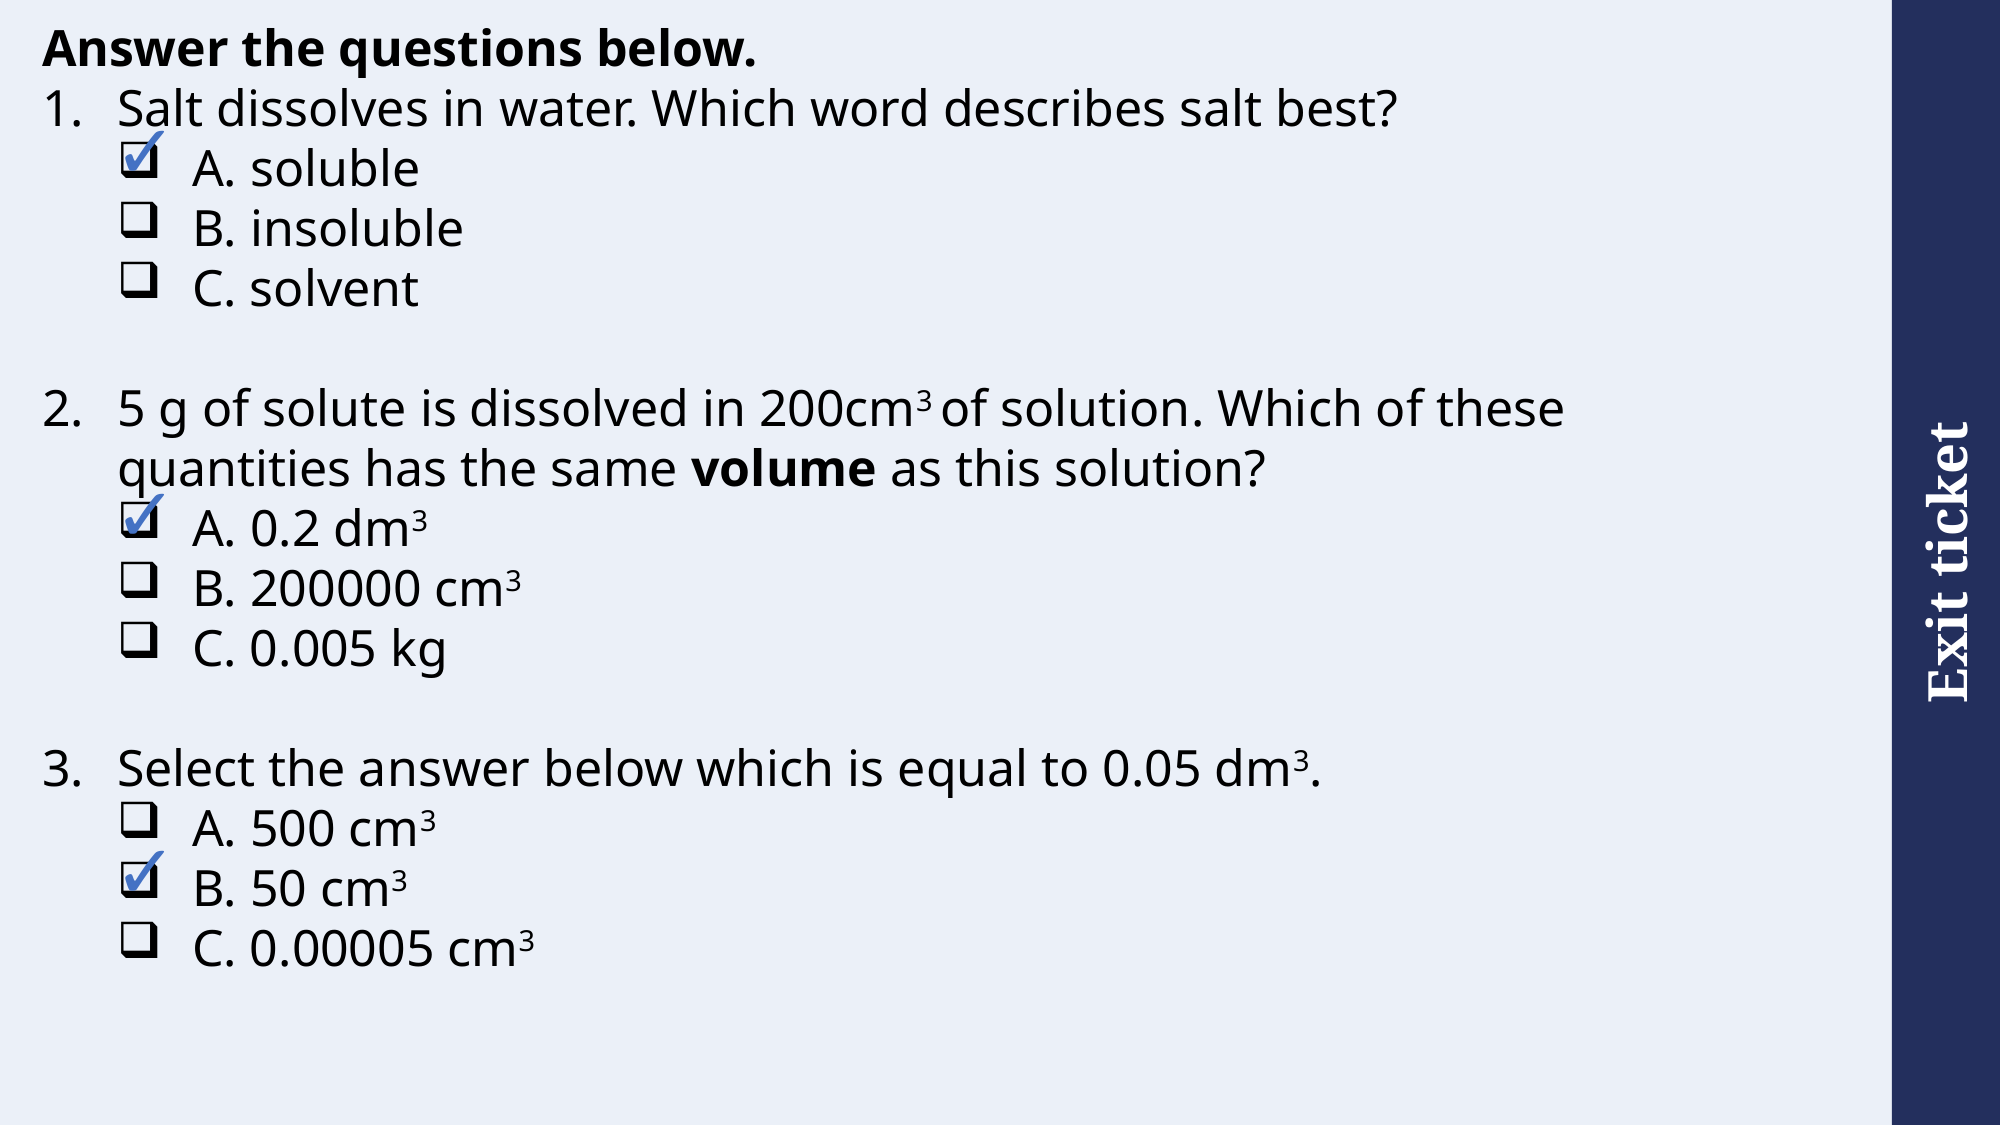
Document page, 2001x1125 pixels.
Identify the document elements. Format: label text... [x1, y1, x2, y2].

text_box ✓ [99, 459, 192, 565]
text_box Answer the questions below. Salt dissolves in water. Which word describes salt best? A. soluble B. insoluble C. solvent 5 g of solute is dissolved in 200cm3 of solution. Which of these quantities has the same volume as this solution? A. 0.2 dm3 B. 200000 cm3 C. 0.005 kg Select the answer below which is equal to 0.05 dm3. A. 500 cm3 B. 50 cm3 C. 0.00005 cm3 [27, 9, 1815, 985]
text_box ✓ [99, 816, 193, 922]
text_box ✓ [99, 96, 193, 201]
